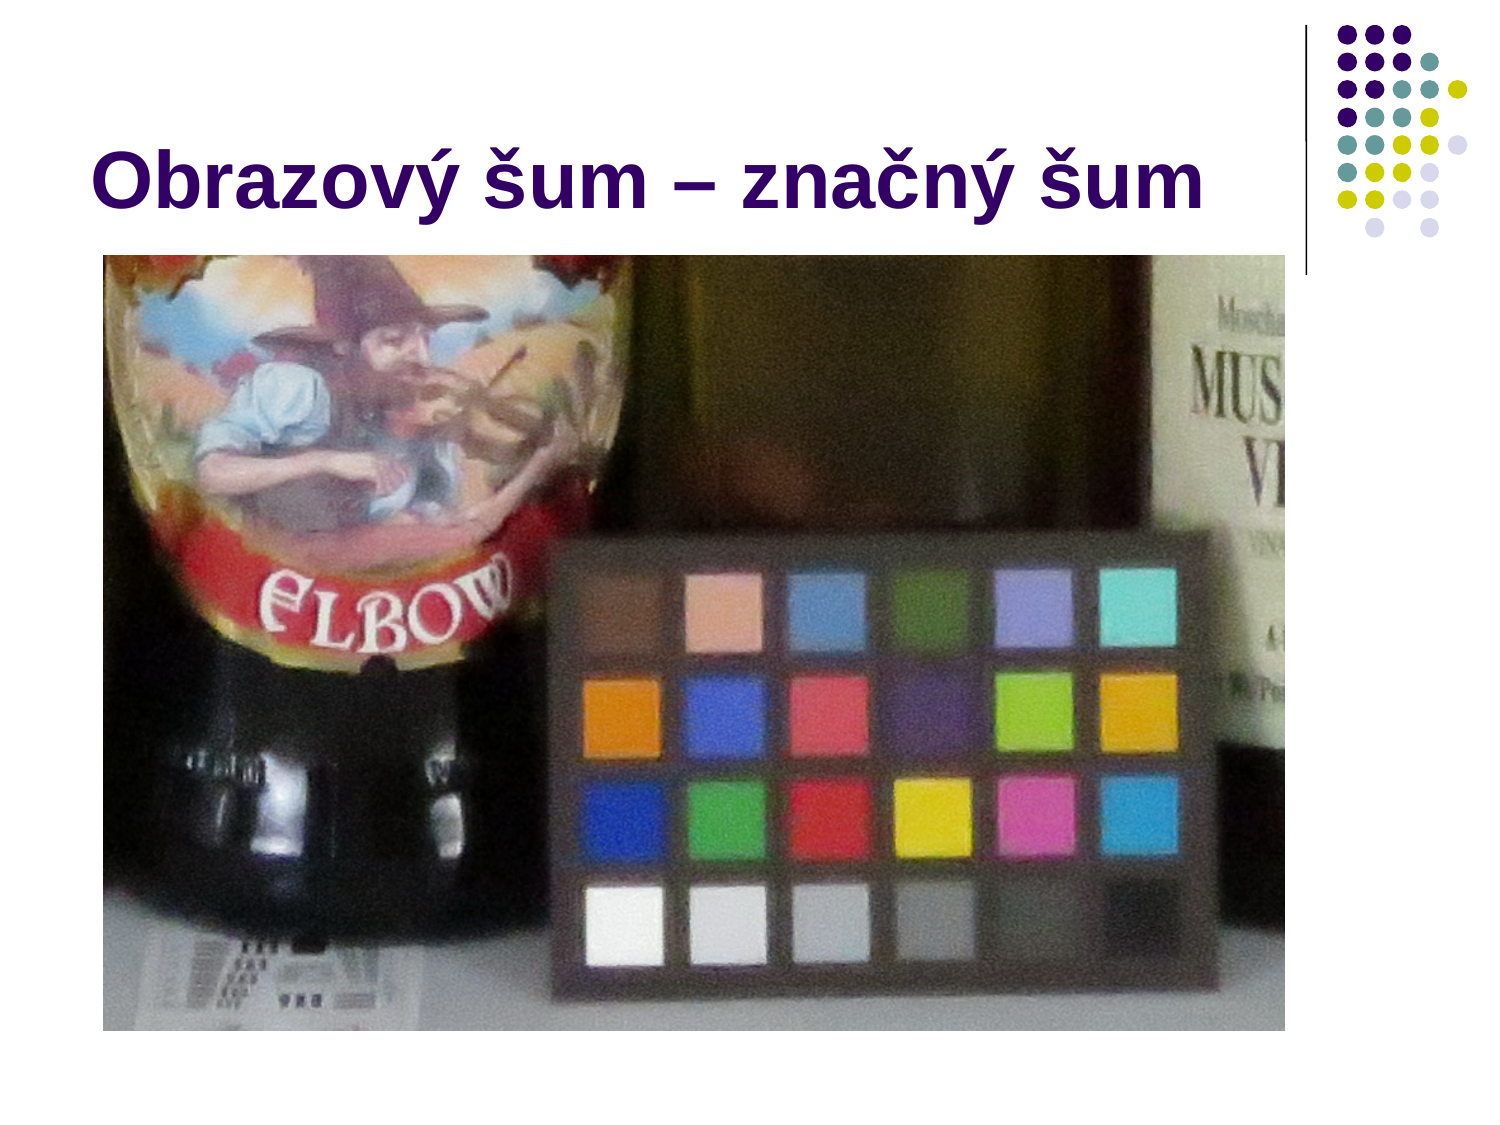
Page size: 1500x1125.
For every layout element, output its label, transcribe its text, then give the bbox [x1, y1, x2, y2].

title Obrazový šum – značný šum [74, 19, 1313, 233]
picture [102, 255, 1285, 1032]
